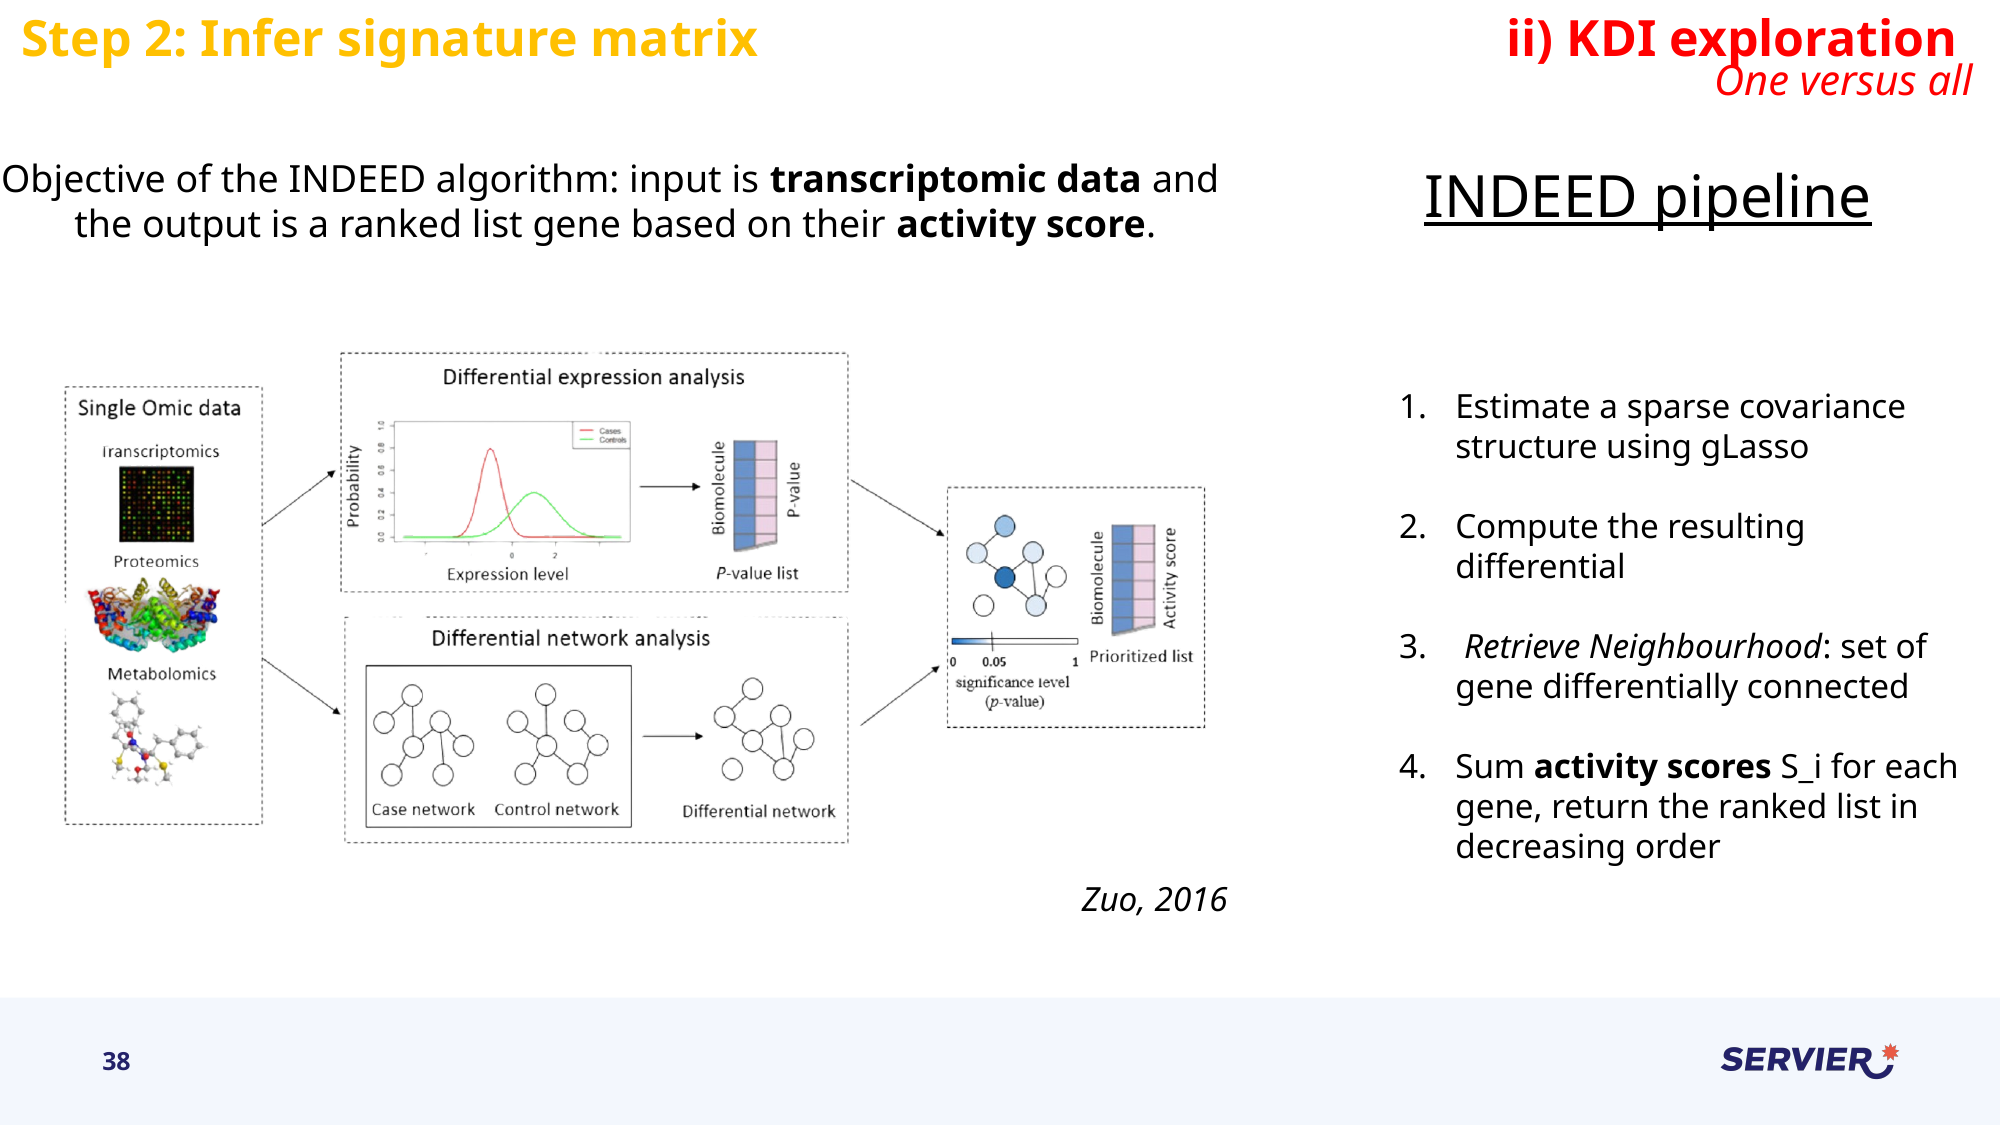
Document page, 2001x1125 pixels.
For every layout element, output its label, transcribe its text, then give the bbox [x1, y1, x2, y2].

text_box Zuo, 2016 [999, 871, 1310, 926]
picture [1698, 1025, 1916, 1093]
text_box INDEED pipeline [1406, 151, 2000, 237]
picture [36, 301, 1239, 860]
text_box Step 2: Infer signature matrix ii) KDI exploration [21, 0, 1995, 95]
text_box Estimate a sparse covariance structure using gLasso Compute the resulting differential Retrieve Neighbourhood: set of gene differentially connected Sum activity scores S_i for each gene, return the ranked list in decreasing order [1384, 378, 2000, 873]
text_box One versus all [0, 37, 1973, 132]
text_box Objective of the INDEED algorithm: input is transcriptomic data and the output is a ranked list gene based on their activity score. [0, 147, 1406, 253]
slide_number 38 [102, 1032, 170, 1092]
